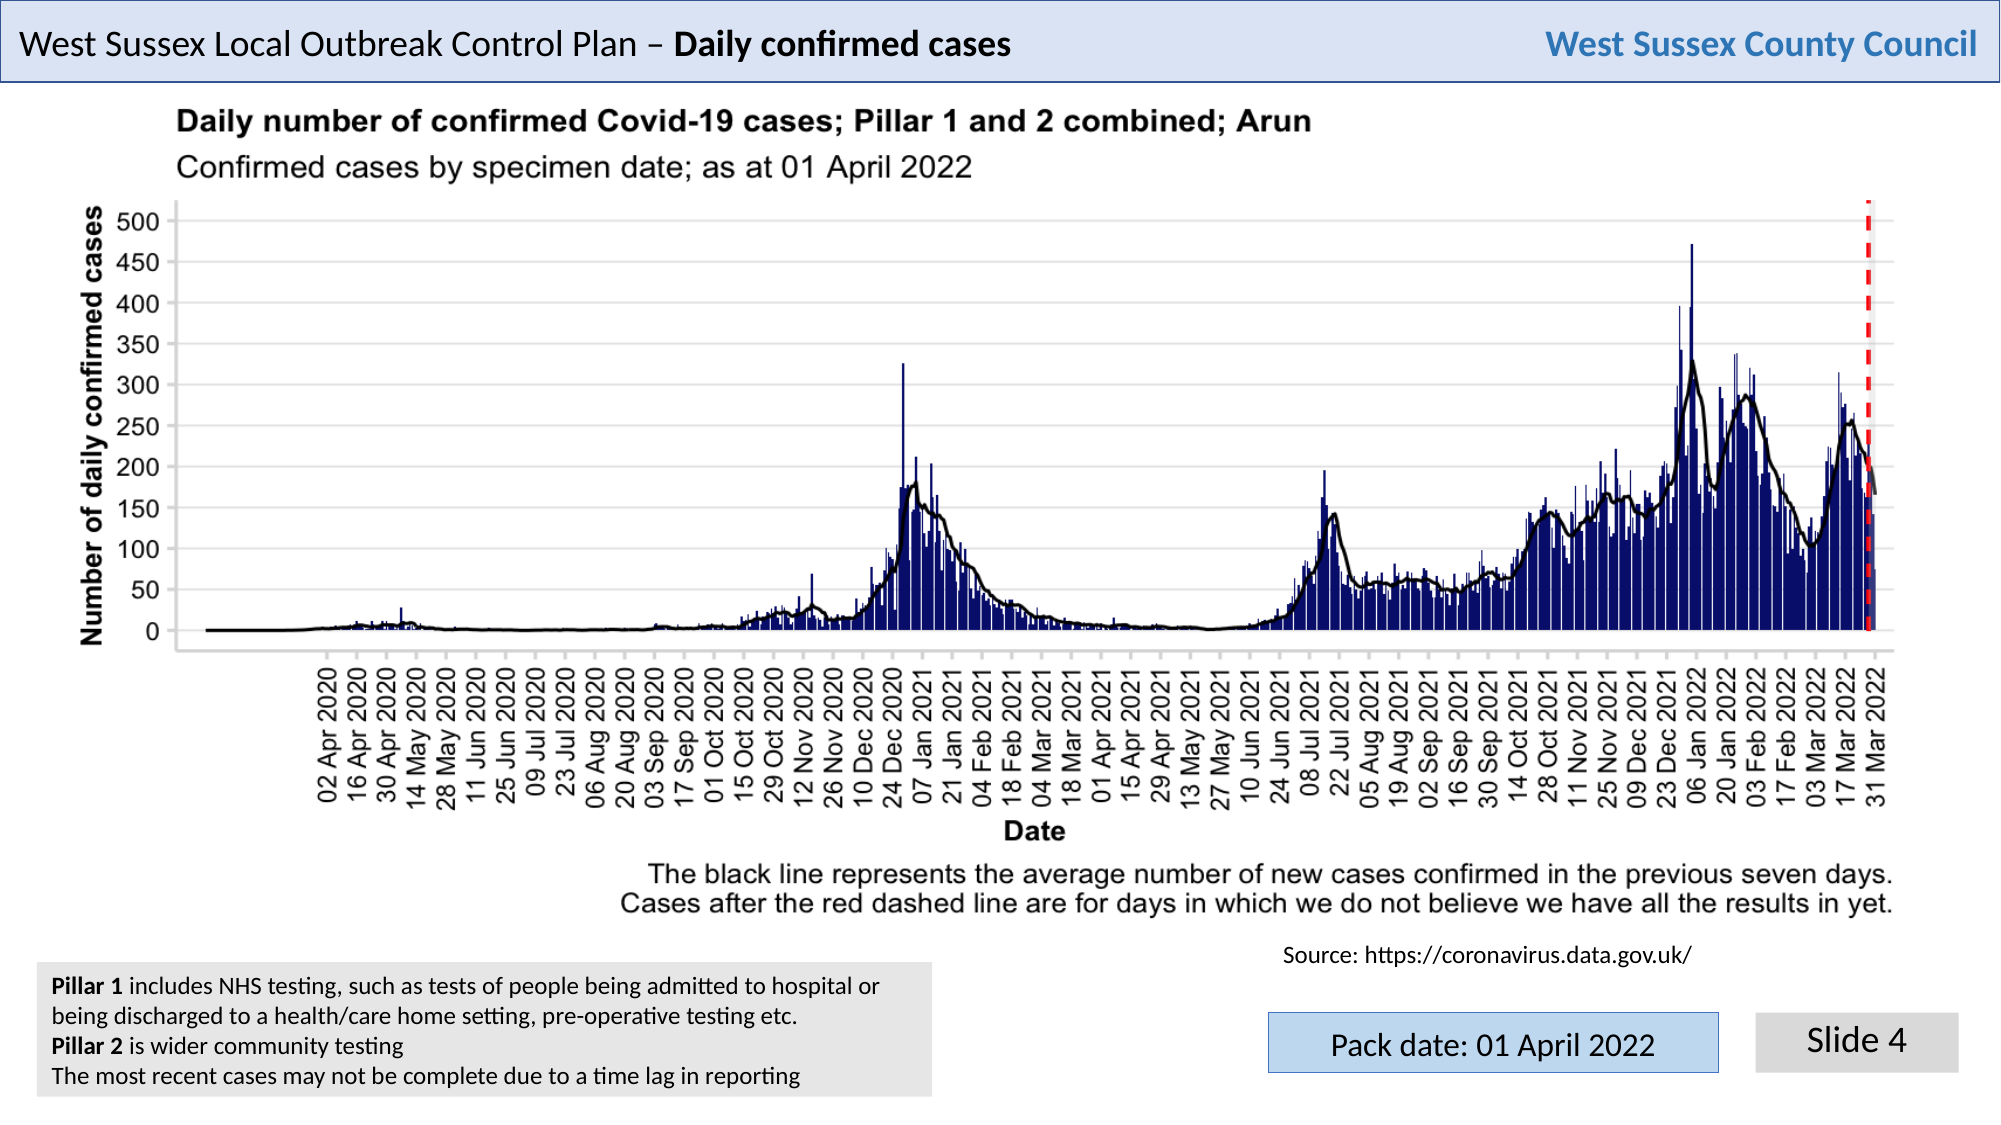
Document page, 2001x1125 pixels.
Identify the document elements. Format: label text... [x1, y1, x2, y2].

picture [63, 91, 1912, 935]
list Source: https://coronavirus.data.gov.uk/ [1268, 935, 1912, 995]
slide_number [1268, 1012, 1719, 1073]
list Slide 4 [1755, 1012, 1959, 1073]
